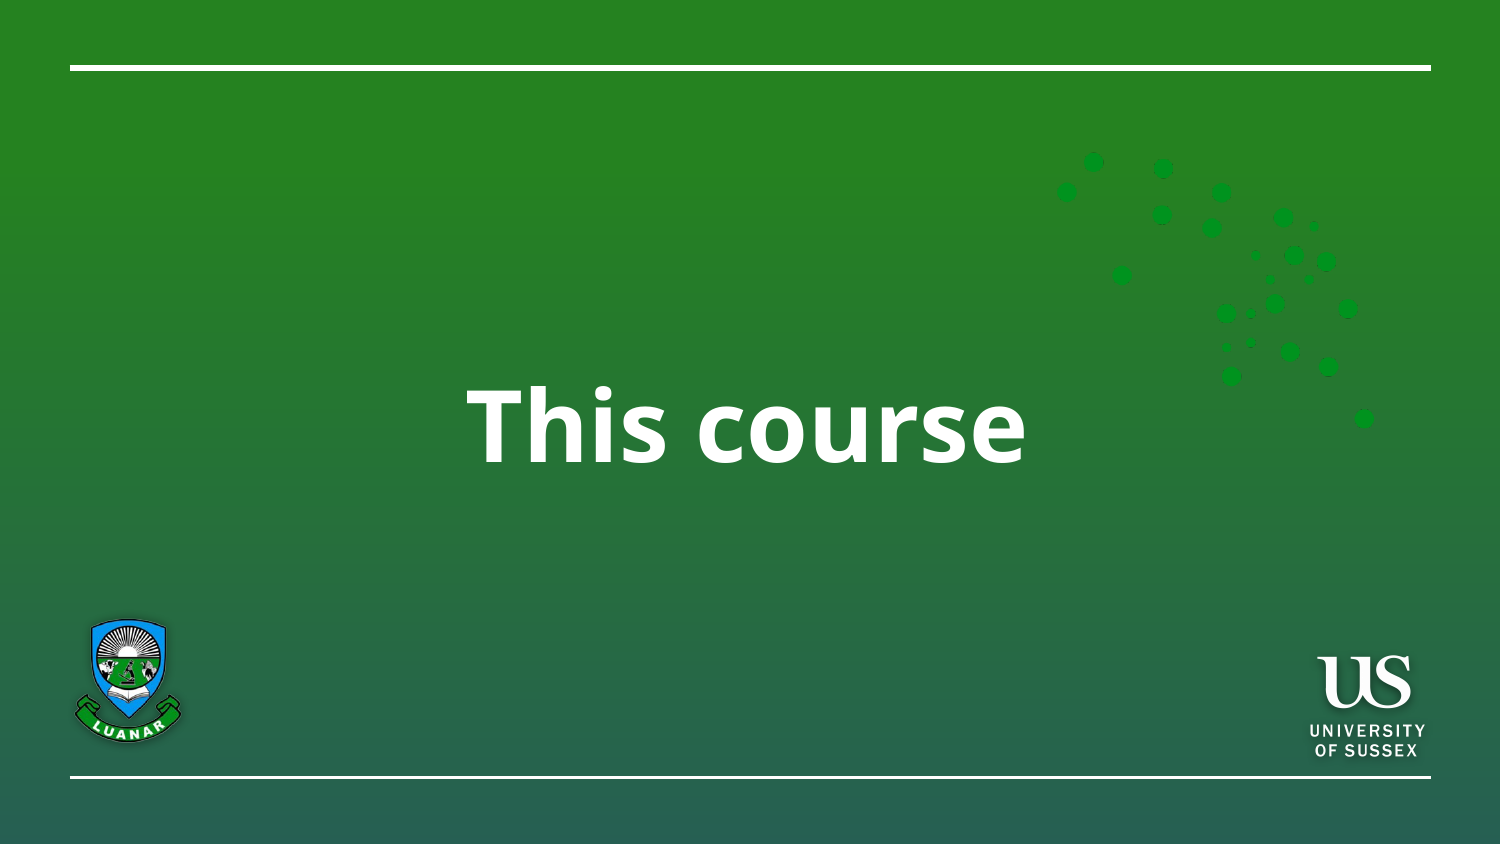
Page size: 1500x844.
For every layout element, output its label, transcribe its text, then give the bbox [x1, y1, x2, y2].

picture [955, 30, 1477, 550]
picture [1299, 638, 1434, 774]
picture [66, 610, 194, 755]
title This course [66, 296, 1428, 550]
